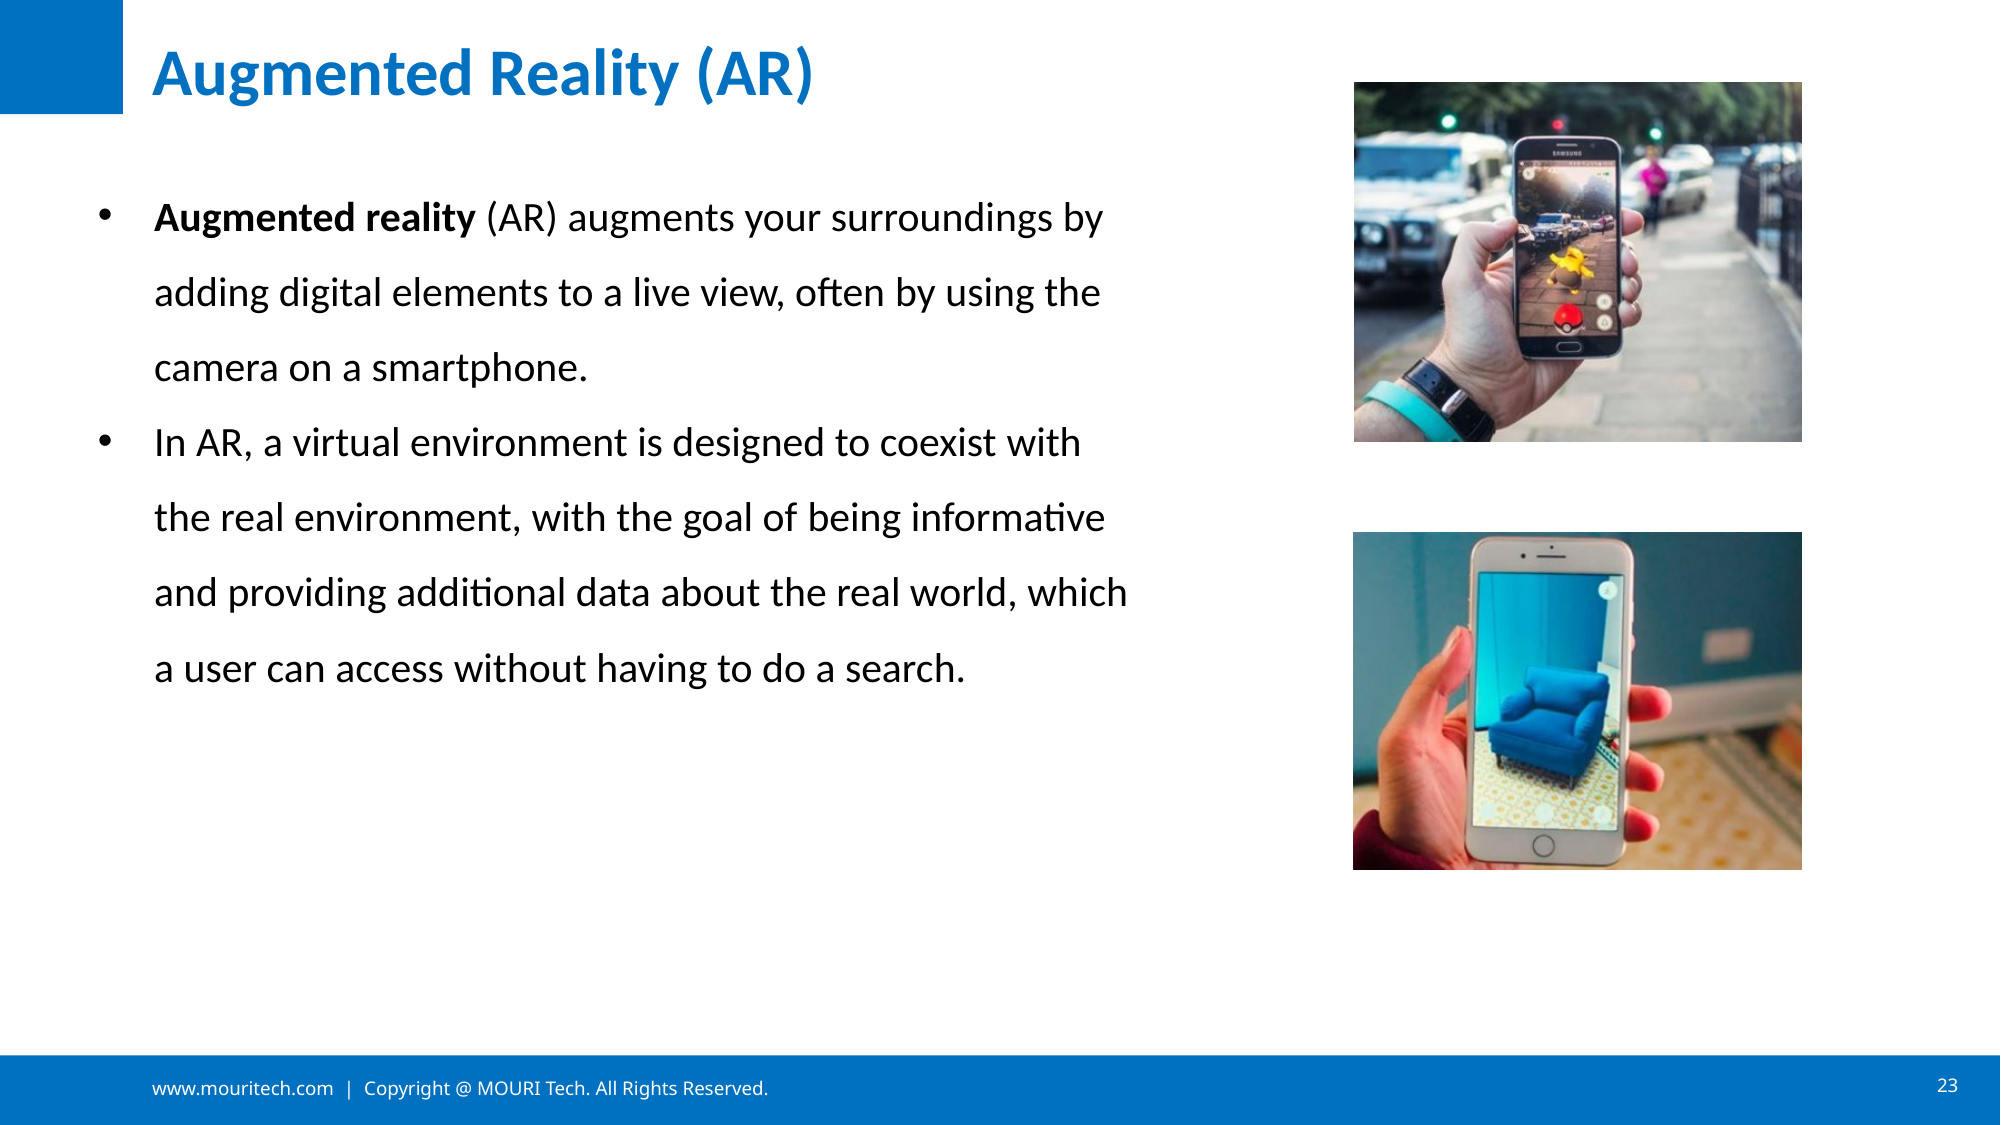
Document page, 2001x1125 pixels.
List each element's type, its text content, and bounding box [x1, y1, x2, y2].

picture [1354, 82, 1802, 442]
title Augmented Reality (AR) [137, 7, 1921, 141]
text_box Augmented reality (AR) augments your surroundings by adding digital elements to a live view, often by using the camera on a smartphone. In AR, a virtual environment is designed to coexist with the real environment, with the goal of being informative and providing additional data about the real world, which a user can access without having to do a search. [82, 157, 1146, 992]
picture [1352, 532, 1802, 870]
